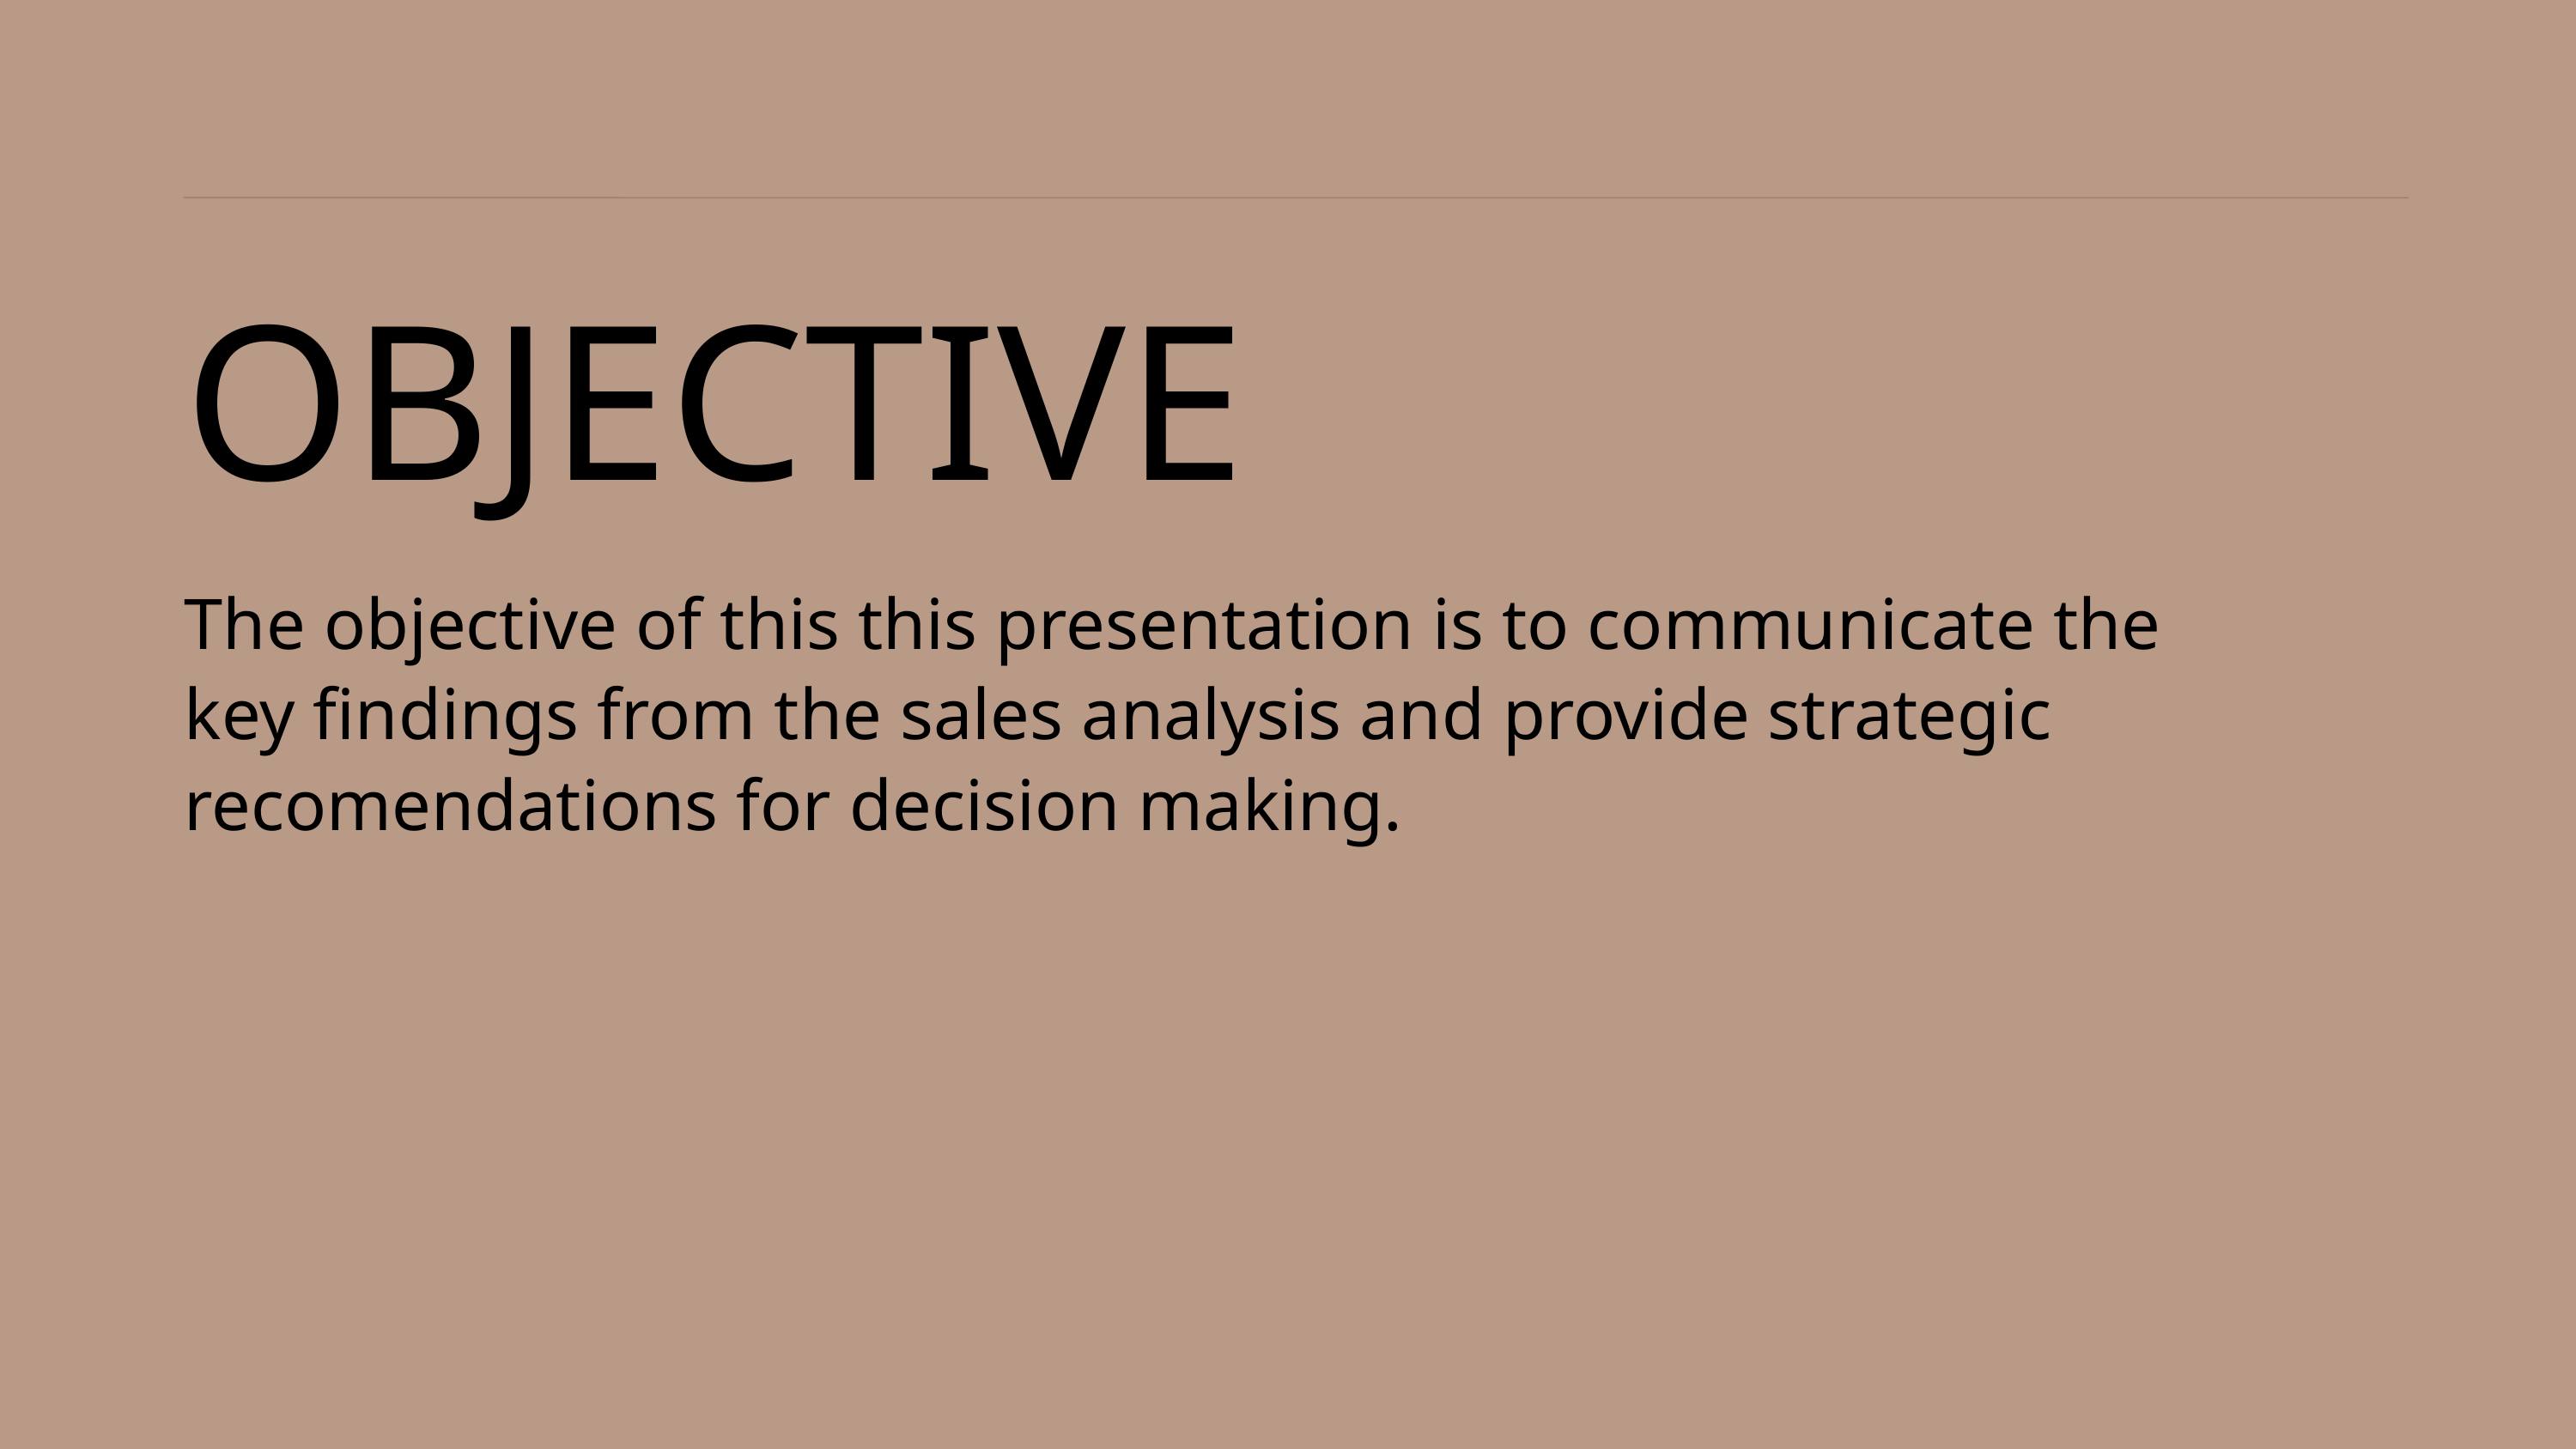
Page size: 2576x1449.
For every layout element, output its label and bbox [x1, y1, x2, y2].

text_box [184, 275, 2251, 840]
